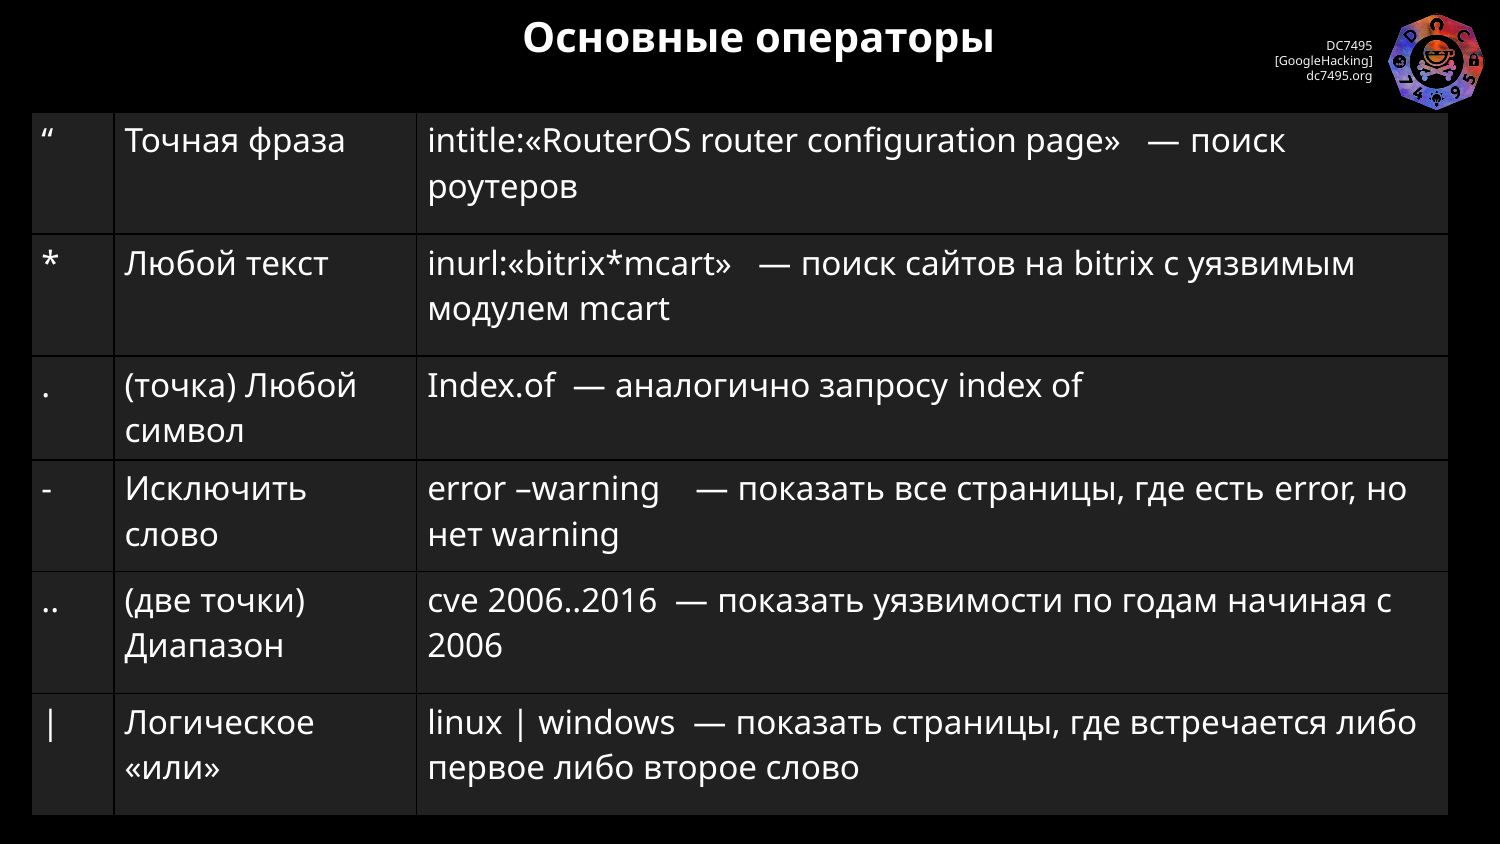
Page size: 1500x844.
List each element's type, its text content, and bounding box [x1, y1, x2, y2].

picture [1385, 10, 1488, 113]
list Основные операторы [50, 0, 1449, 111]
table_cell . [32, 357, 113, 459]
table_cell (две точки) Диапазон [115, 572, 416, 693]
table_cell linux | windows — показать страницы, где встречается либо первое либо второе слово [417, 694, 1448, 815]
table_header intitle:«RouterOS router configuration page» — поиск роутеров [417, 113, 1448, 233]
table_cell * [32, 235, 113, 355]
table_cell - [32, 461, 113, 571]
table_cell .. [32, 572, 113, 693]
table_cell (точка) Любой символ [115, 357, 416, 459]
table_cell Логическое «или» [115, 694, 416, 815]
table_cell error –warning — показать все страницы, где есть error, но нет warning [417, 461, 1448, 571]
text_box DC7495 [GoogleHacking] dc7495.org [1115, 37, 1373, 113]
table_cell cve 2006..2016 — показать уязвимости по годам начиная с 2006 [417, 572, 1448, 693]
table_cell inurl:«bitrix*mcart» — поиск сайтов на bitrix с уязвимым модулем mcart [417, 235, 1448, 355]
table_cell Любой текст [115, 235, 416, 355]
table_cell | [32, 694, 113, 815]
table_header Точная фраза [115, 113, 416, 233]
table_cell Index.of — аналогично запросу index of [417, 357, 1448, 459]
table_cell Исключить слово [115, 461, 416, 571]
table_header “ [32, 113, 113, 233]
